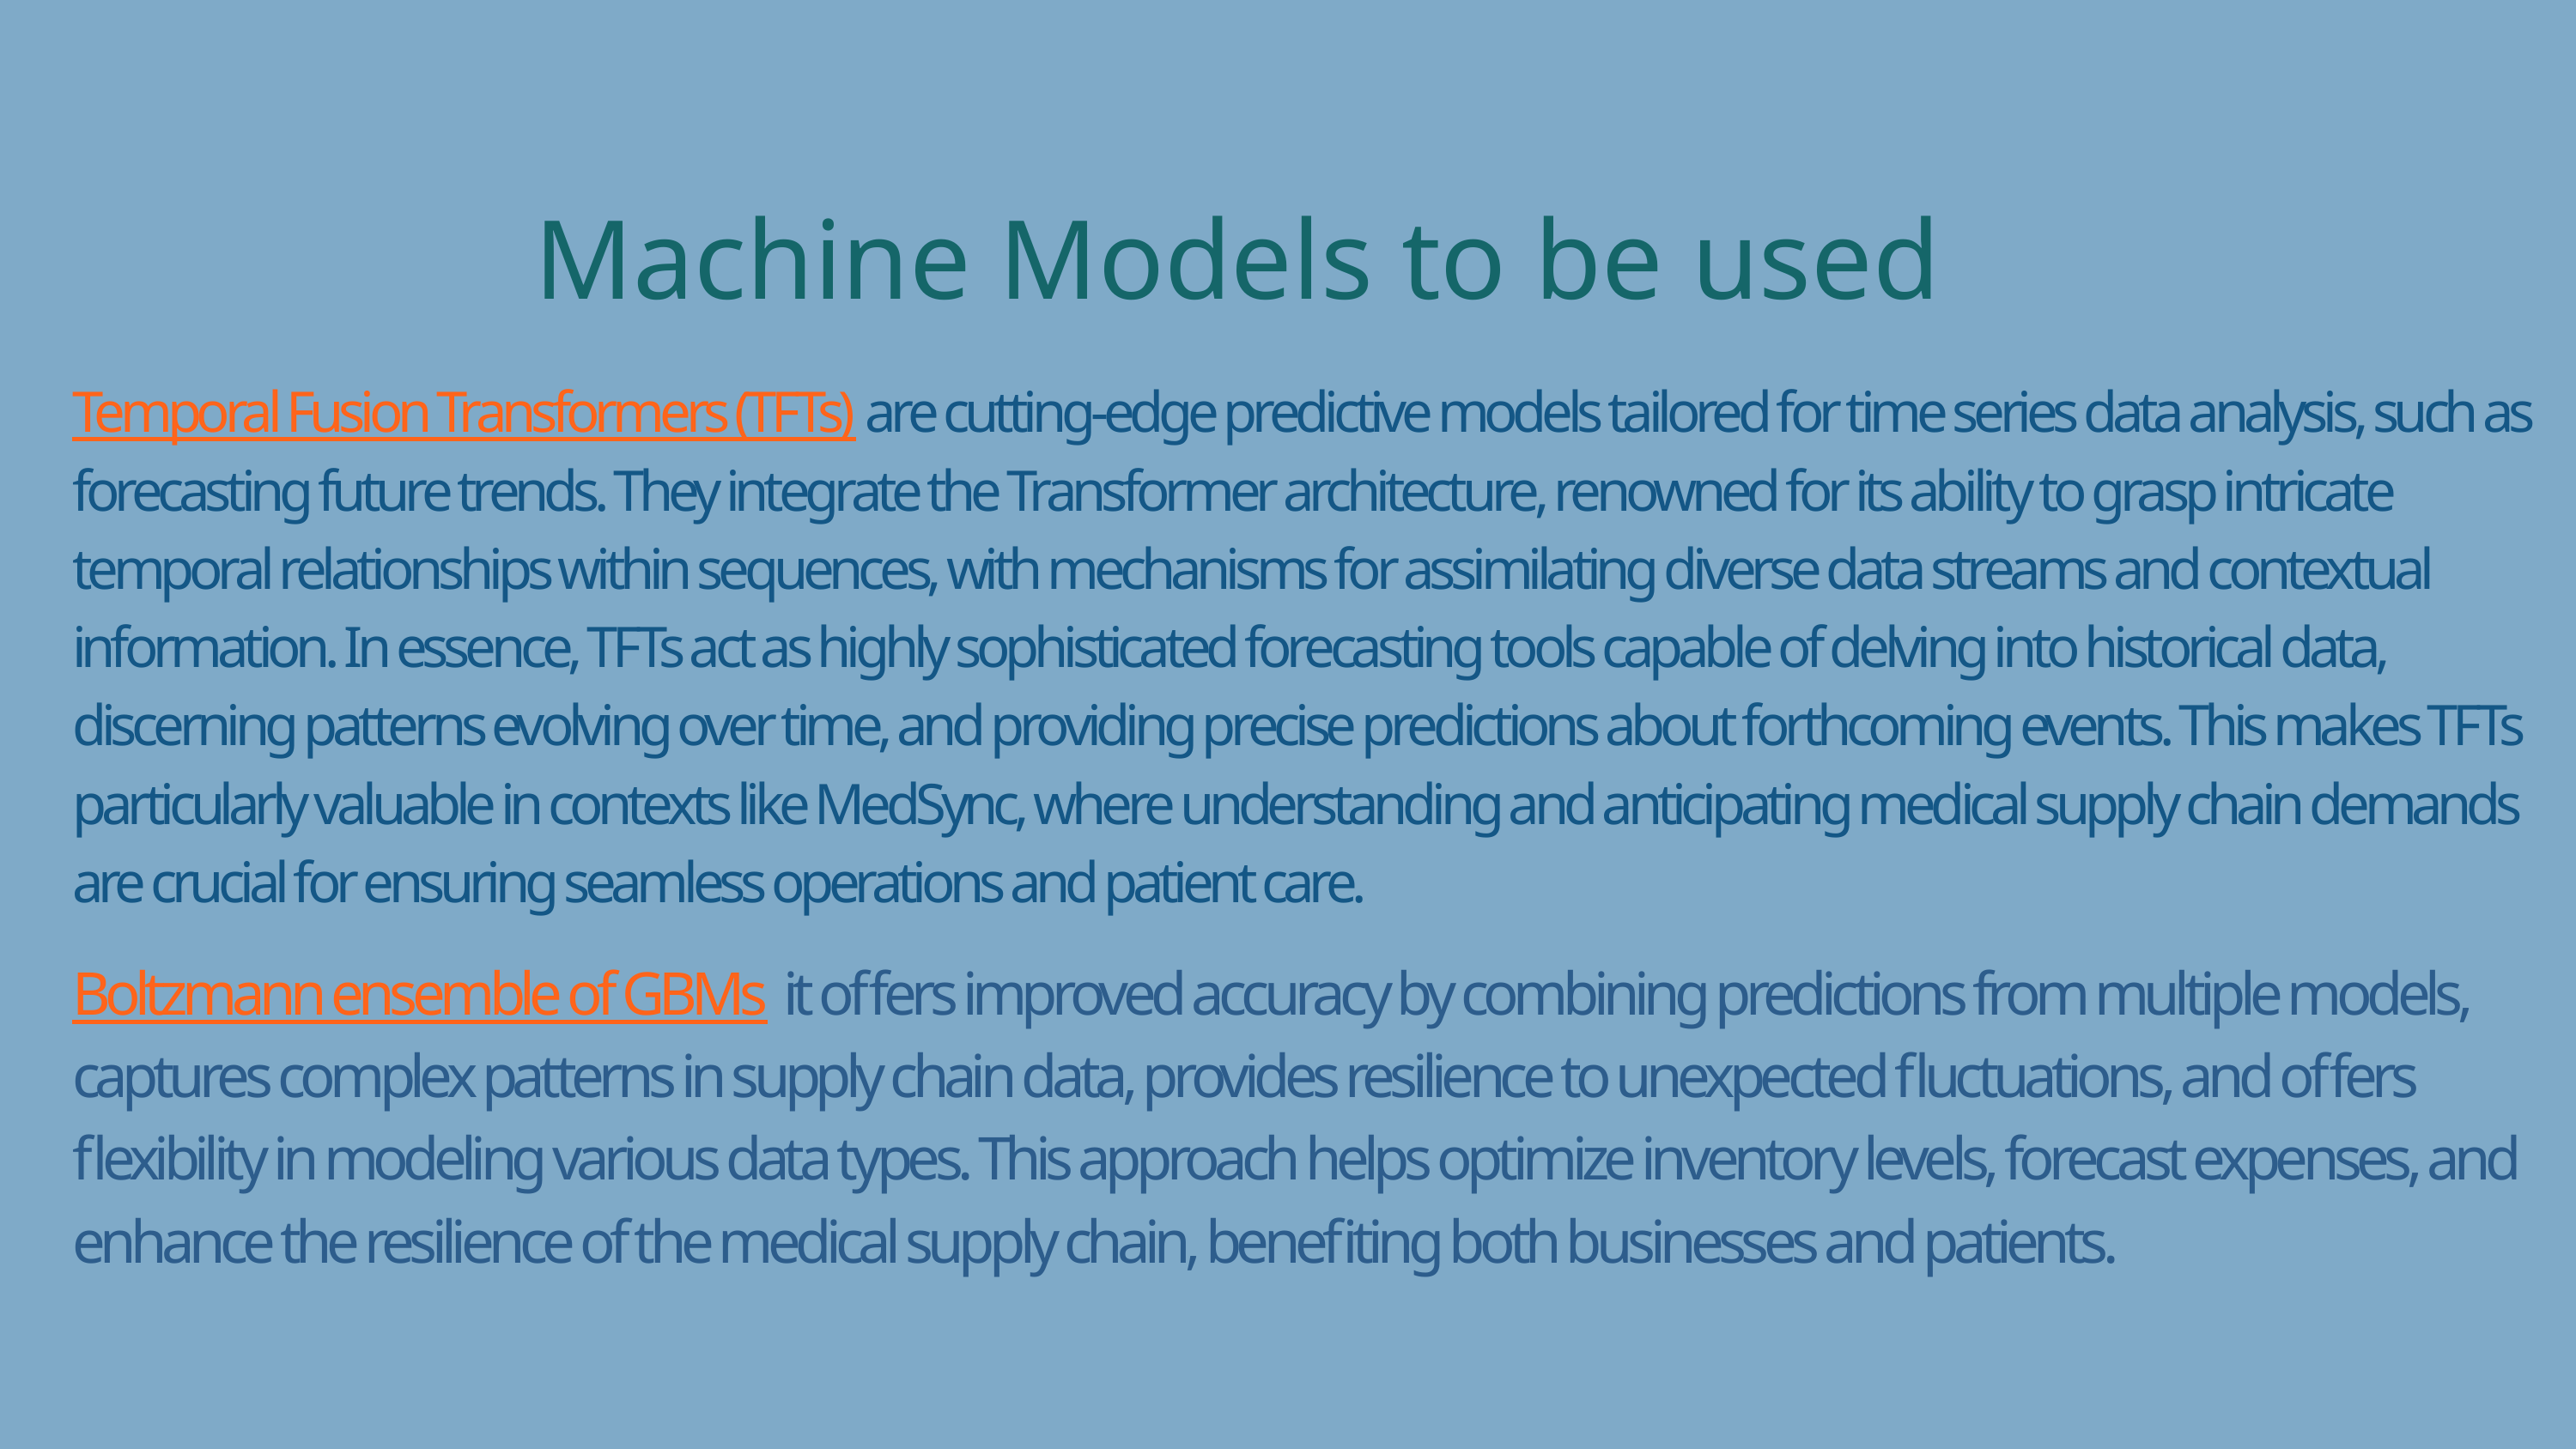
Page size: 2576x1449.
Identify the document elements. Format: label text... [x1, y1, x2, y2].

text_box Machine Models to be used [455, 168, 2020, 322]
text_box Temporal Fusion Transformers (TFTs) are cutting-edge predictive models tailored for time series data analysis, such as forecasting future trends. They integrate the Transformer architecture, renowned for its ability to grasp intricate temporal relationships within sequences, with mechanisms for assimilating diverse data streams and contextual information. In essence, TFTs act as highly sophisticated forecasting tools capable of delving into historical data, discerning patterns evolving over time, and providing precise predictions about forthcoming events. This makes TFTs particularly valuable in contexts like MedSync, where understanding and anticipating medical supply chain demands are crucial for ensuring seamless operations and patient care. [72, 365, 2576, 914]
text_box Boltzmann ensemble of GBMs it offers improved accuracy by combining predictions from multiple models, captures complex patterns in supply chain data, provides resilience to unexpected fluctuations, and offers flexibility in modeling various data types. This approach helps optimize inventory levels, forecast expenses, and enhance the resilience of the medical supply chain, benefiting both businesses and patients. [72, 943, 2576, 1275]
